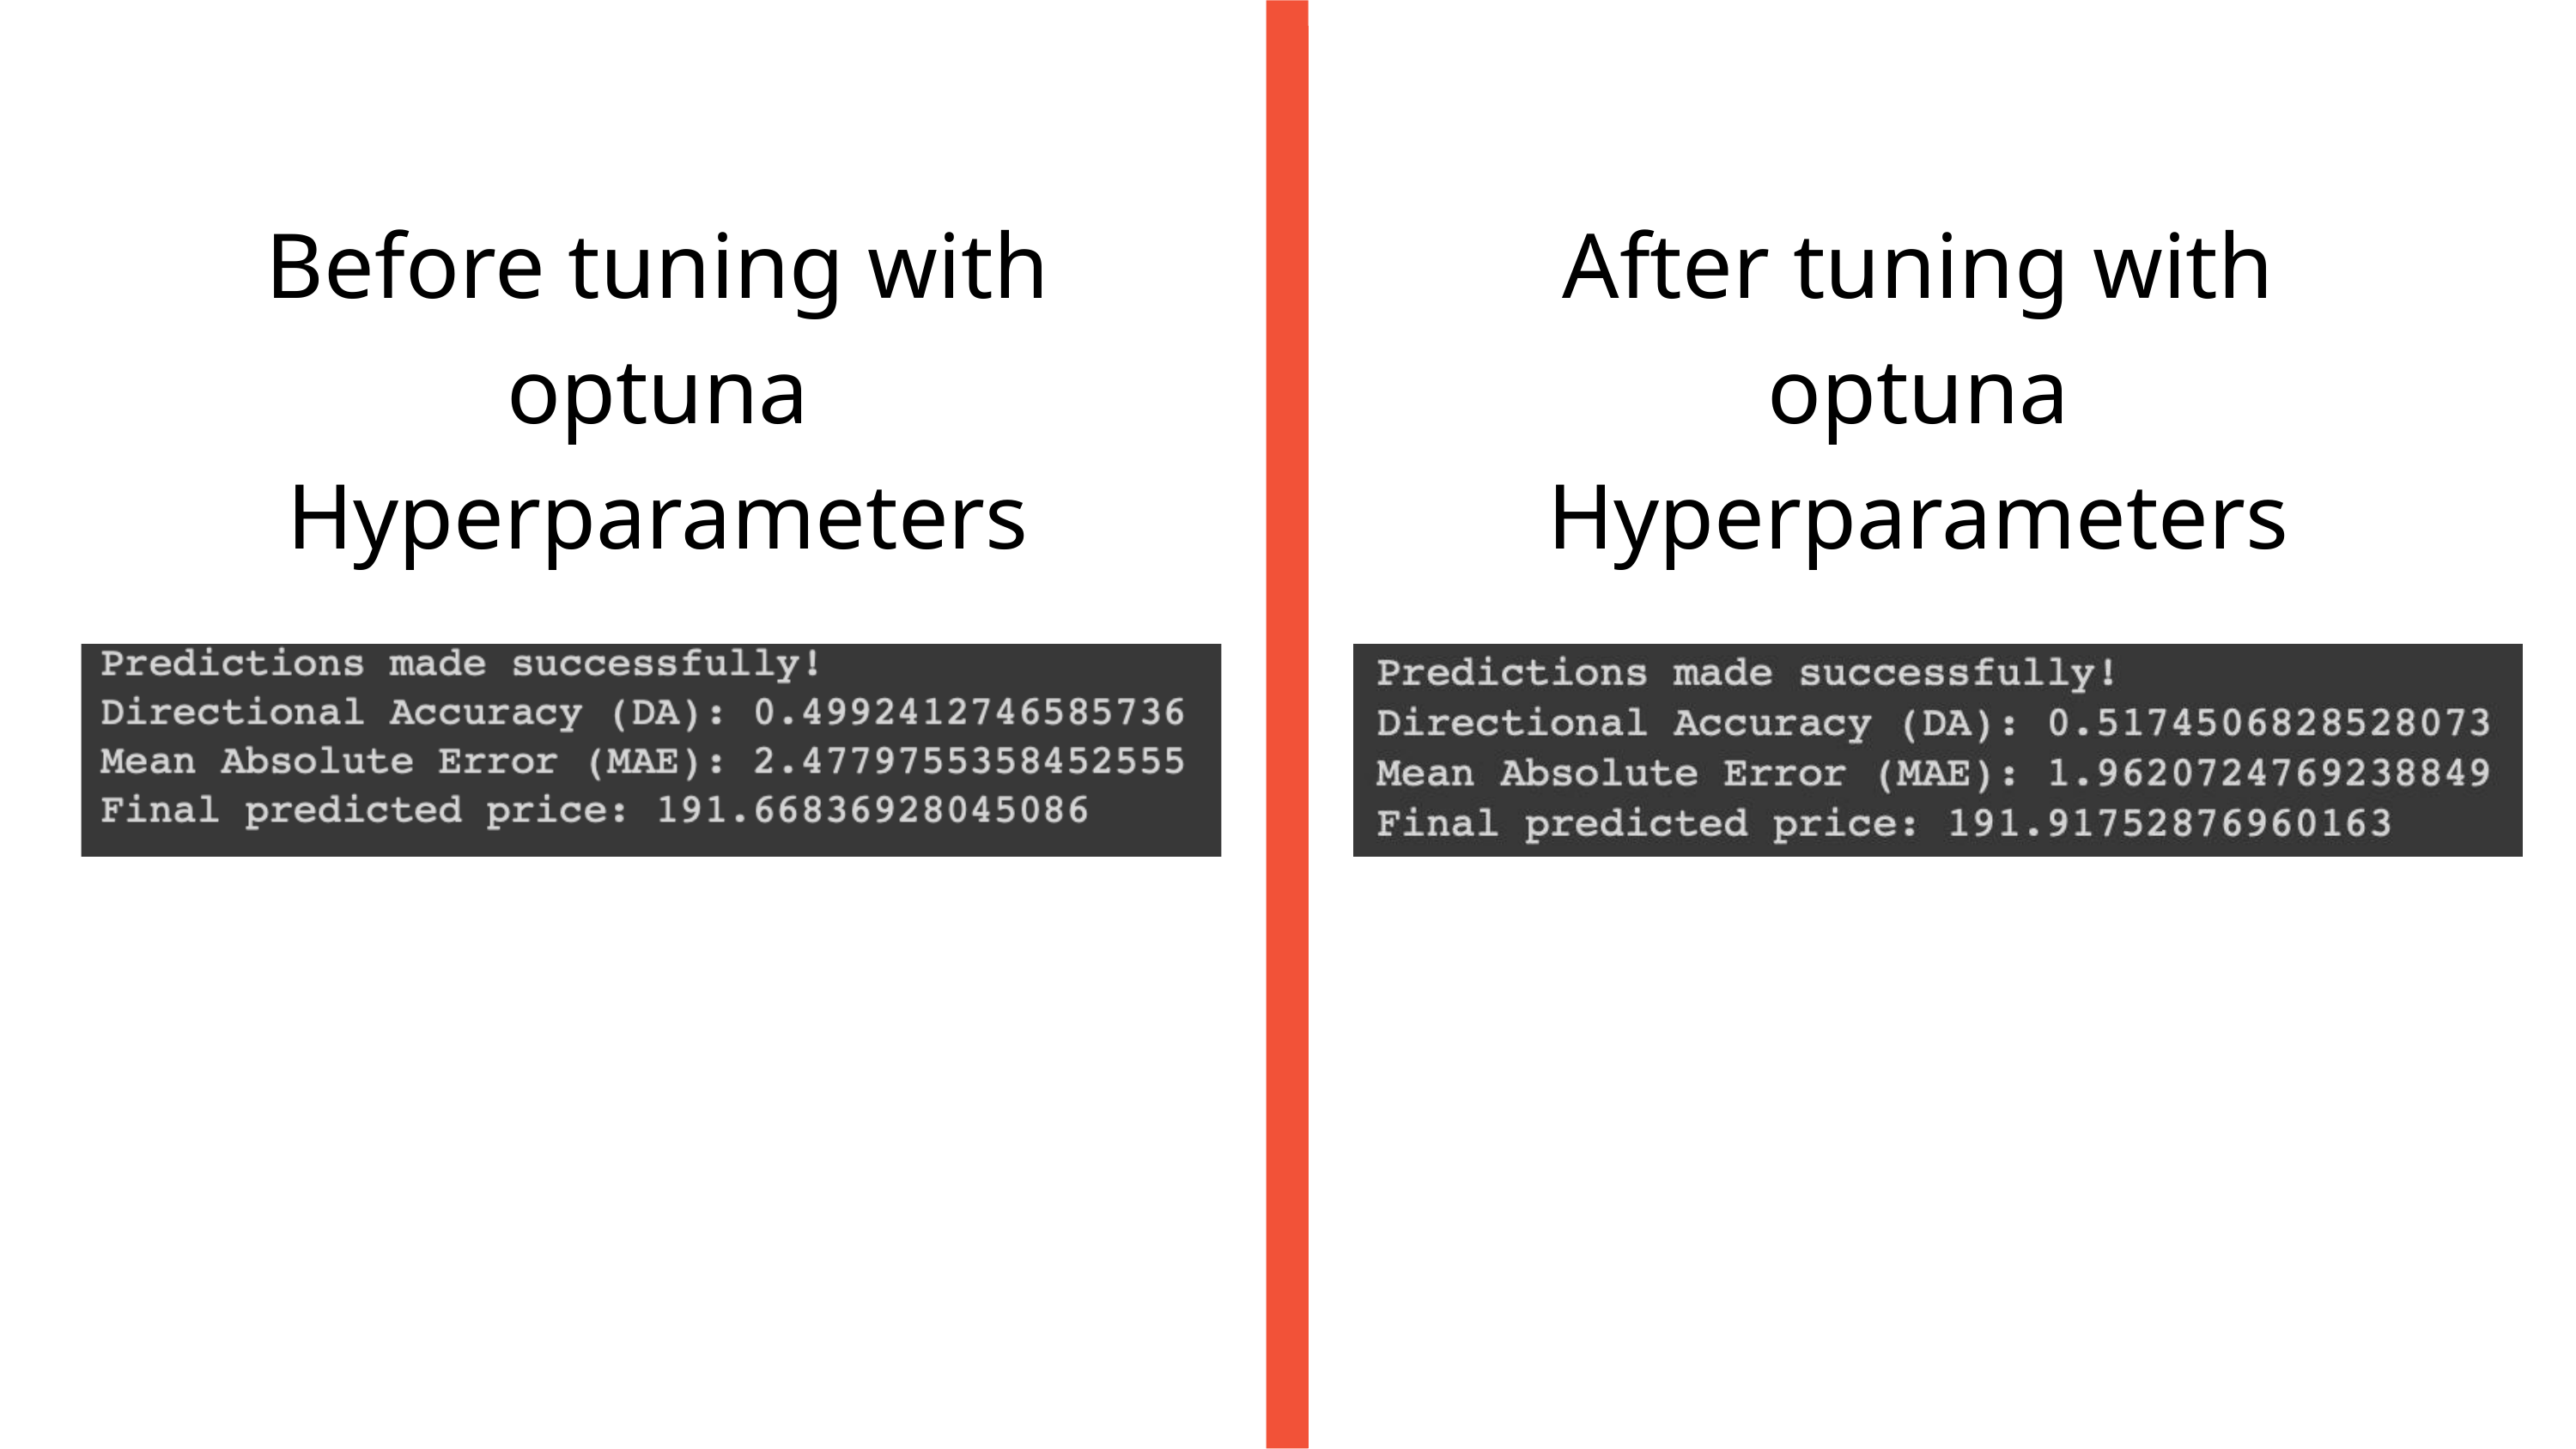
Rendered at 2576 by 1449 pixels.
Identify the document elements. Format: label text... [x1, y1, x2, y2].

picture [1352, 643, 2523, 857]
text_box Before tuning with optuna Hyperparameters [136, 191, 1181, 567]
text_box [81, 644, 1222, 857]
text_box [1266, 25, 1309, 1449]
text_box After tuning with optuna Hyperparameters [1433, 191, 2403, 567]
